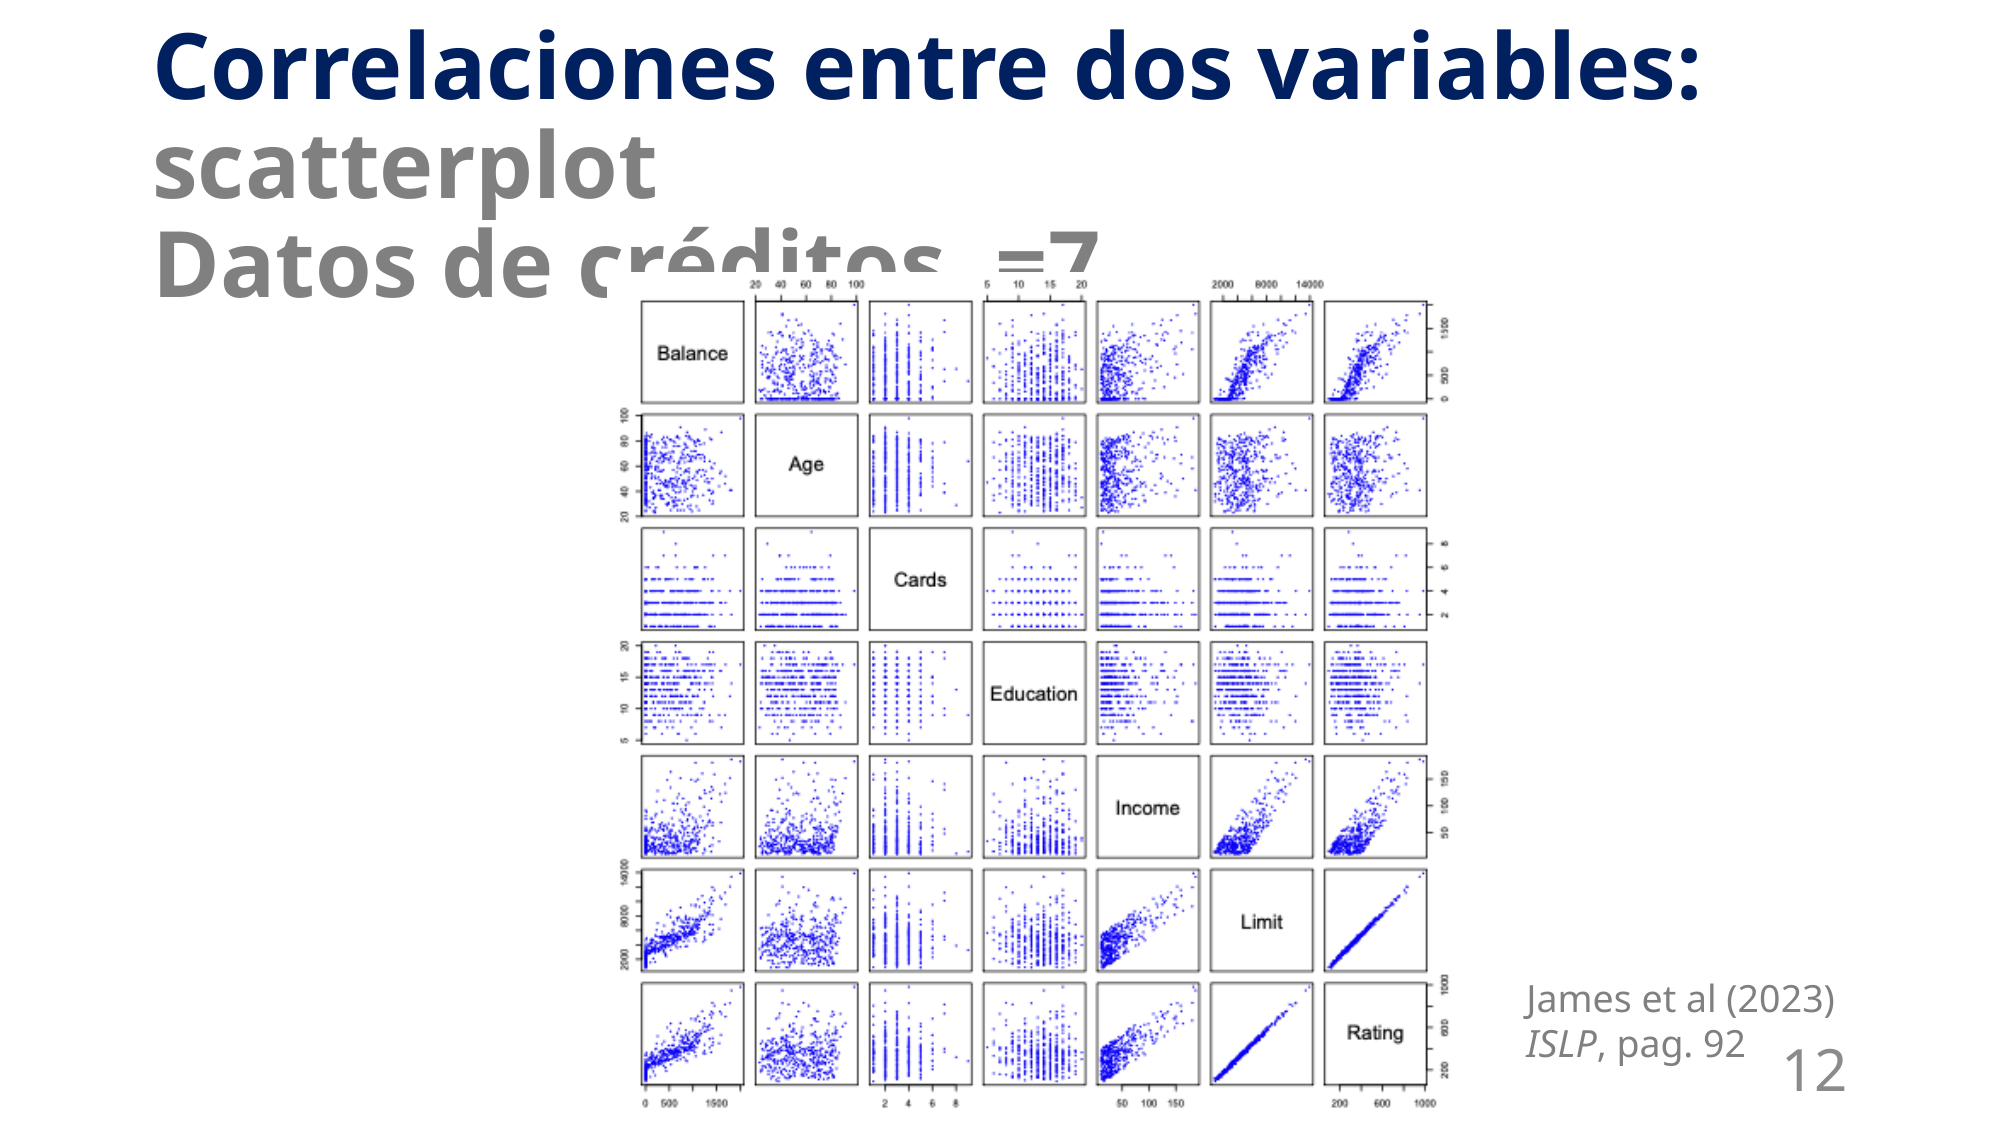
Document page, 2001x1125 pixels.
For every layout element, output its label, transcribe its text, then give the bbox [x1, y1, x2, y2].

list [607, 272, 1479, 1125]
slide_number 12 [1479, 1042, 1863, 1103]
text_box James et al (2023) ISLP, pag. 92 [1511, 967, 1863, 1072]
